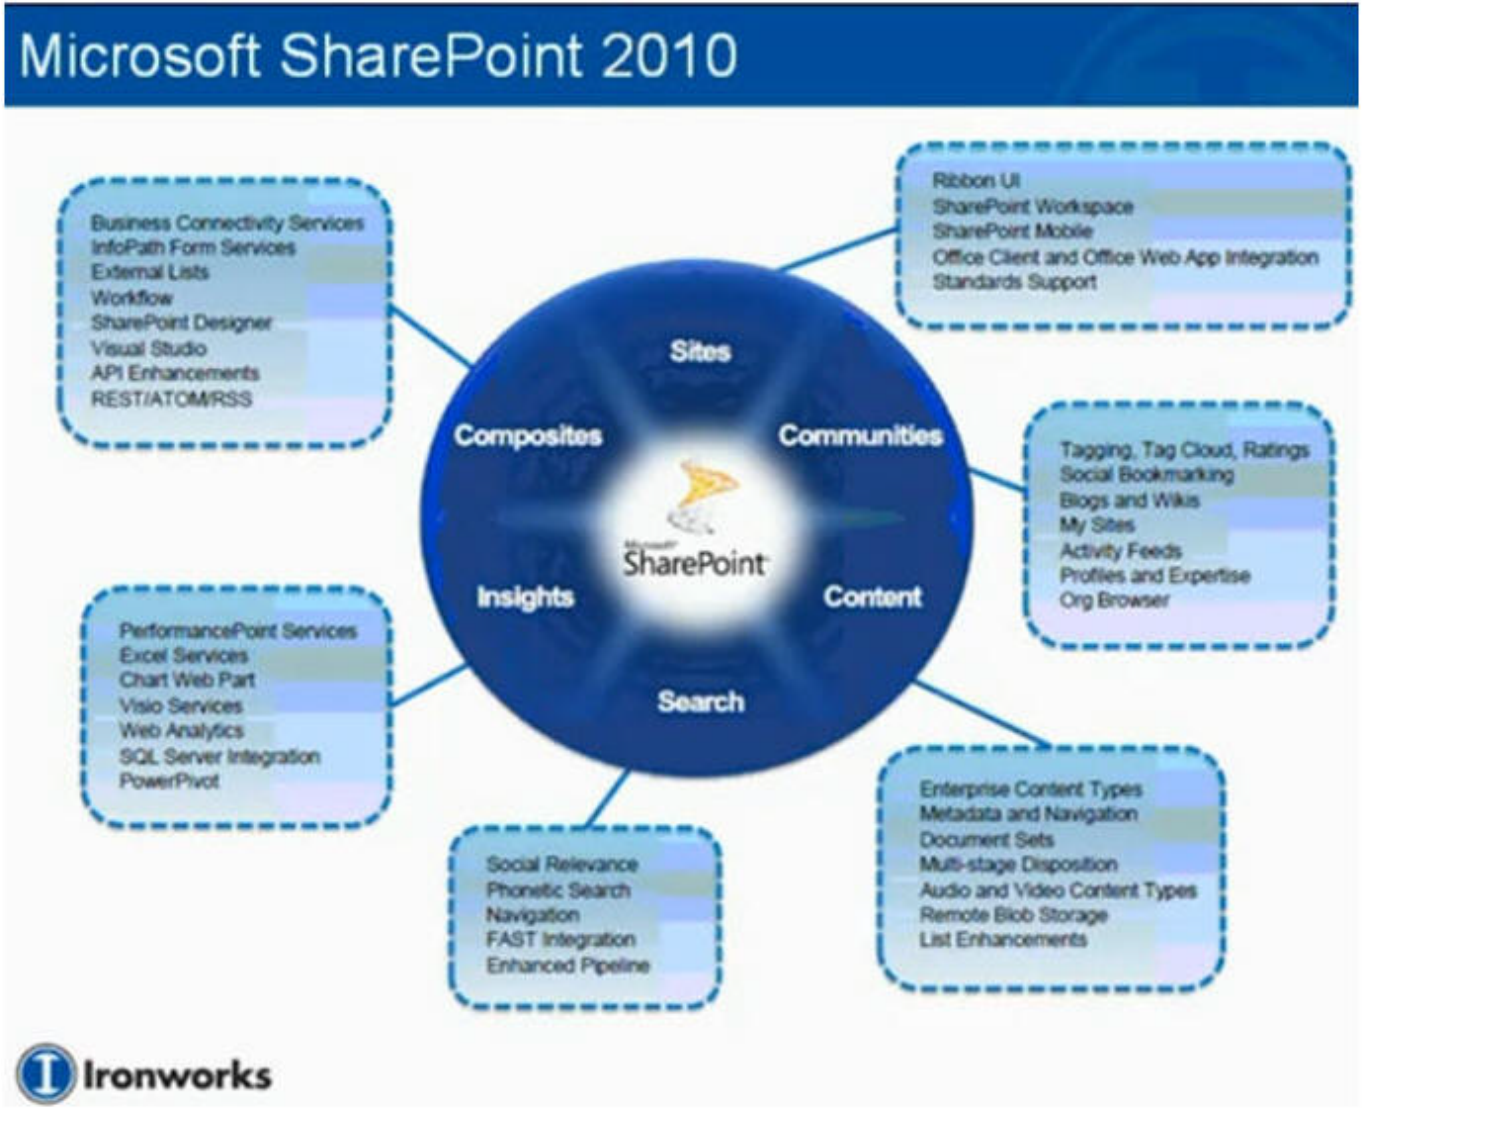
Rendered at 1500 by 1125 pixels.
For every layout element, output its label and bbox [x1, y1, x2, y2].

picture [1, 0, 1363, 1111]
